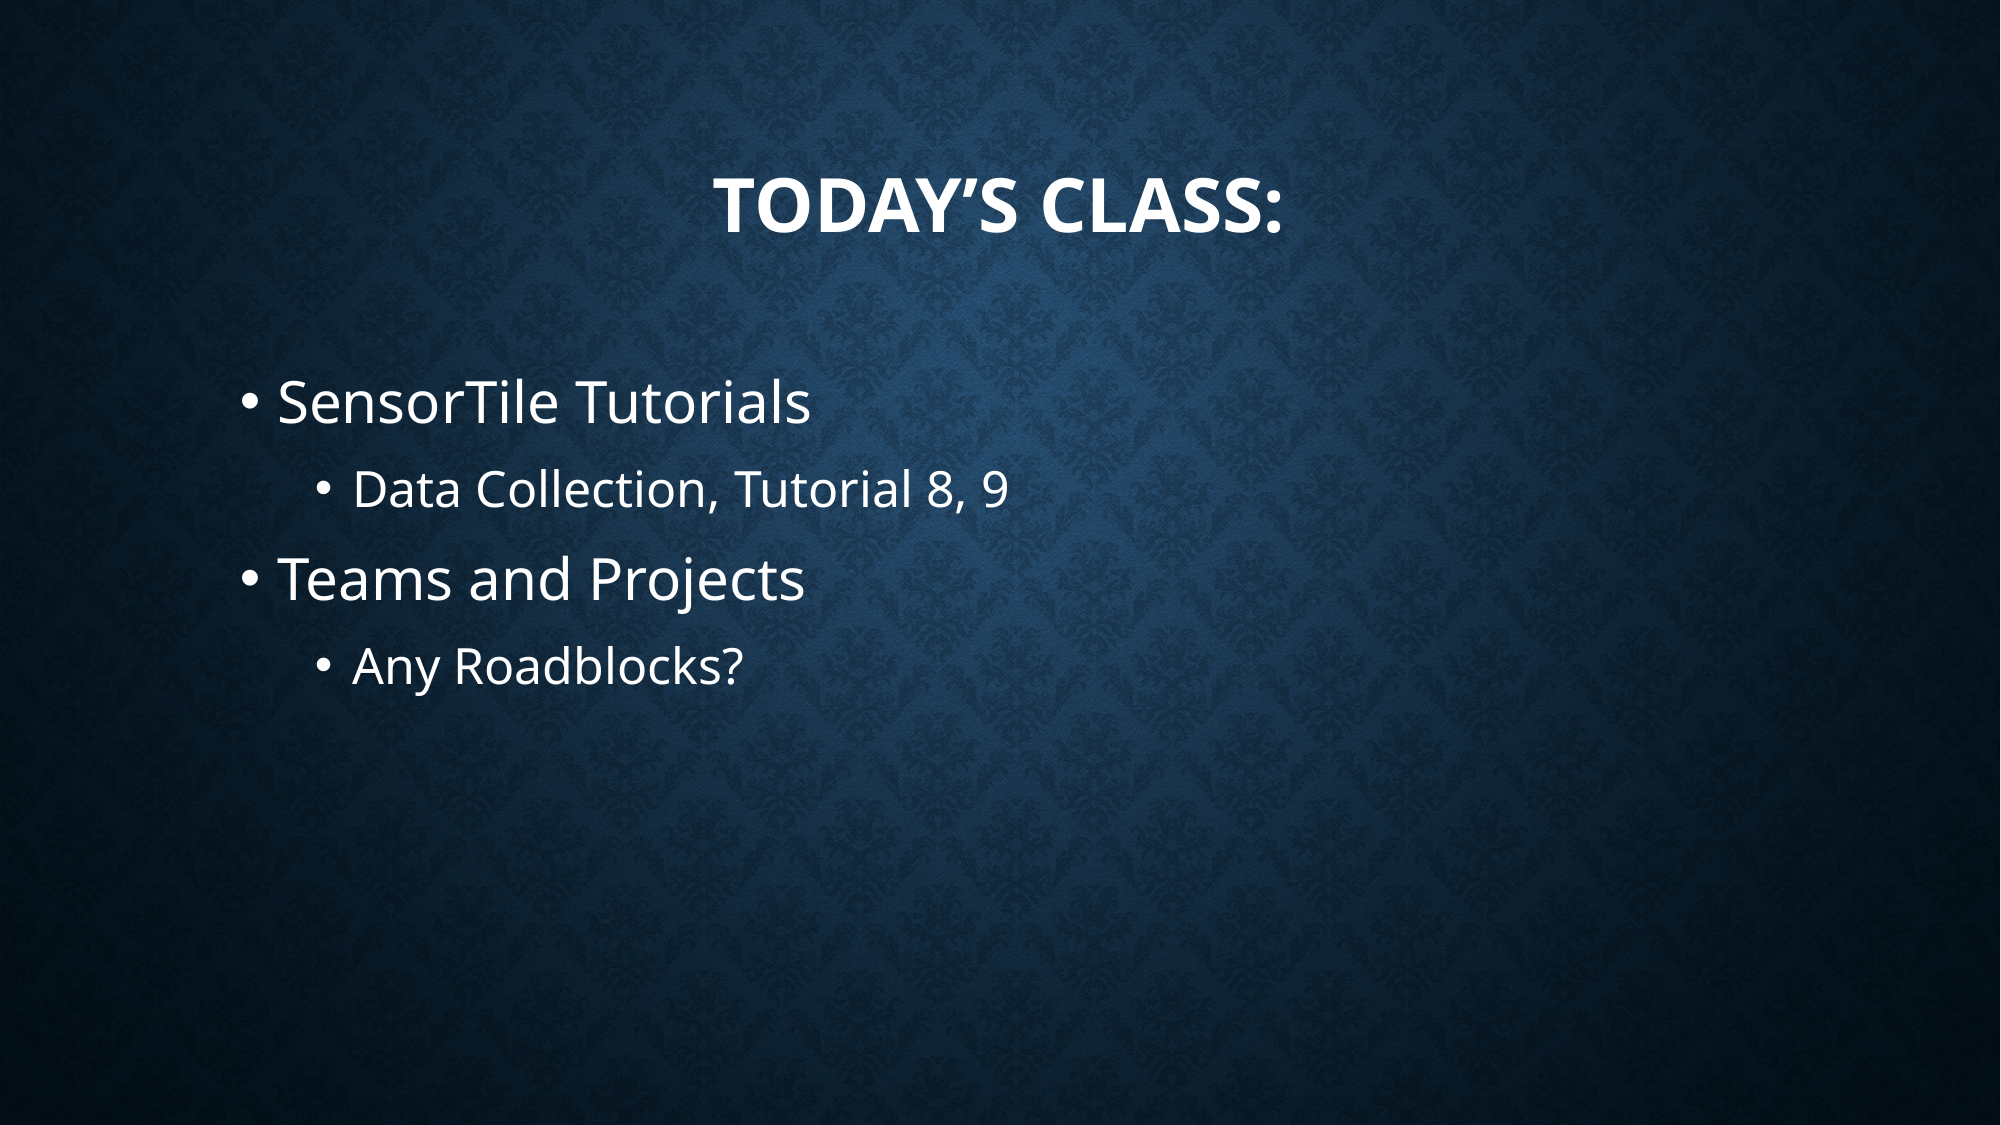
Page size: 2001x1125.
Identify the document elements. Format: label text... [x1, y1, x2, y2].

list SensorTile Tutorials Data Collection, Tutorial 8, 9 Teams and Projects Any Roadblocks? [149, 343, 1849, 950]
title Today’s Class: [149, 99, 1849, 318]
